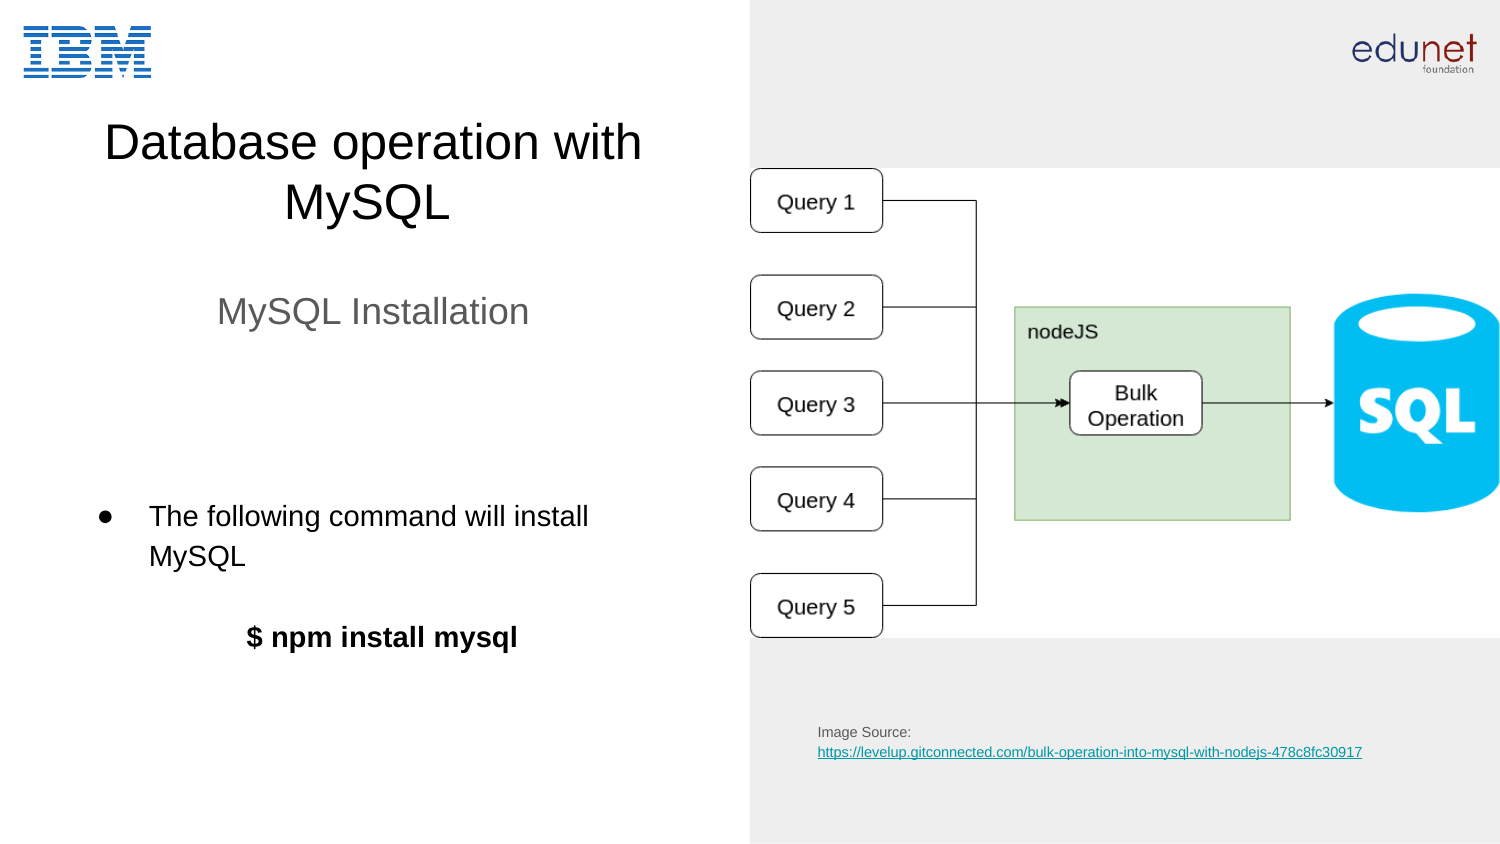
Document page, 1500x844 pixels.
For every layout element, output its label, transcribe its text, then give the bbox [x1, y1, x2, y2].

picture [749, 168, 1500, 639]
list Image Source: https://levelup.gitconnected.com/bulk-operation-into-mysql-with-nodejs-478c8fc30917 [802, 705, 1469, 756]
subtitle MySQL Installation [41, 257, 706, 363]
list The following command will install MySQL $ npm install mysql [58, 362, 689, 783]
picture [1350, 26, 1480, 78]
picture [23, 26, 151, 78]
title Database operation with MySQL [41, 117, 706, 223]
